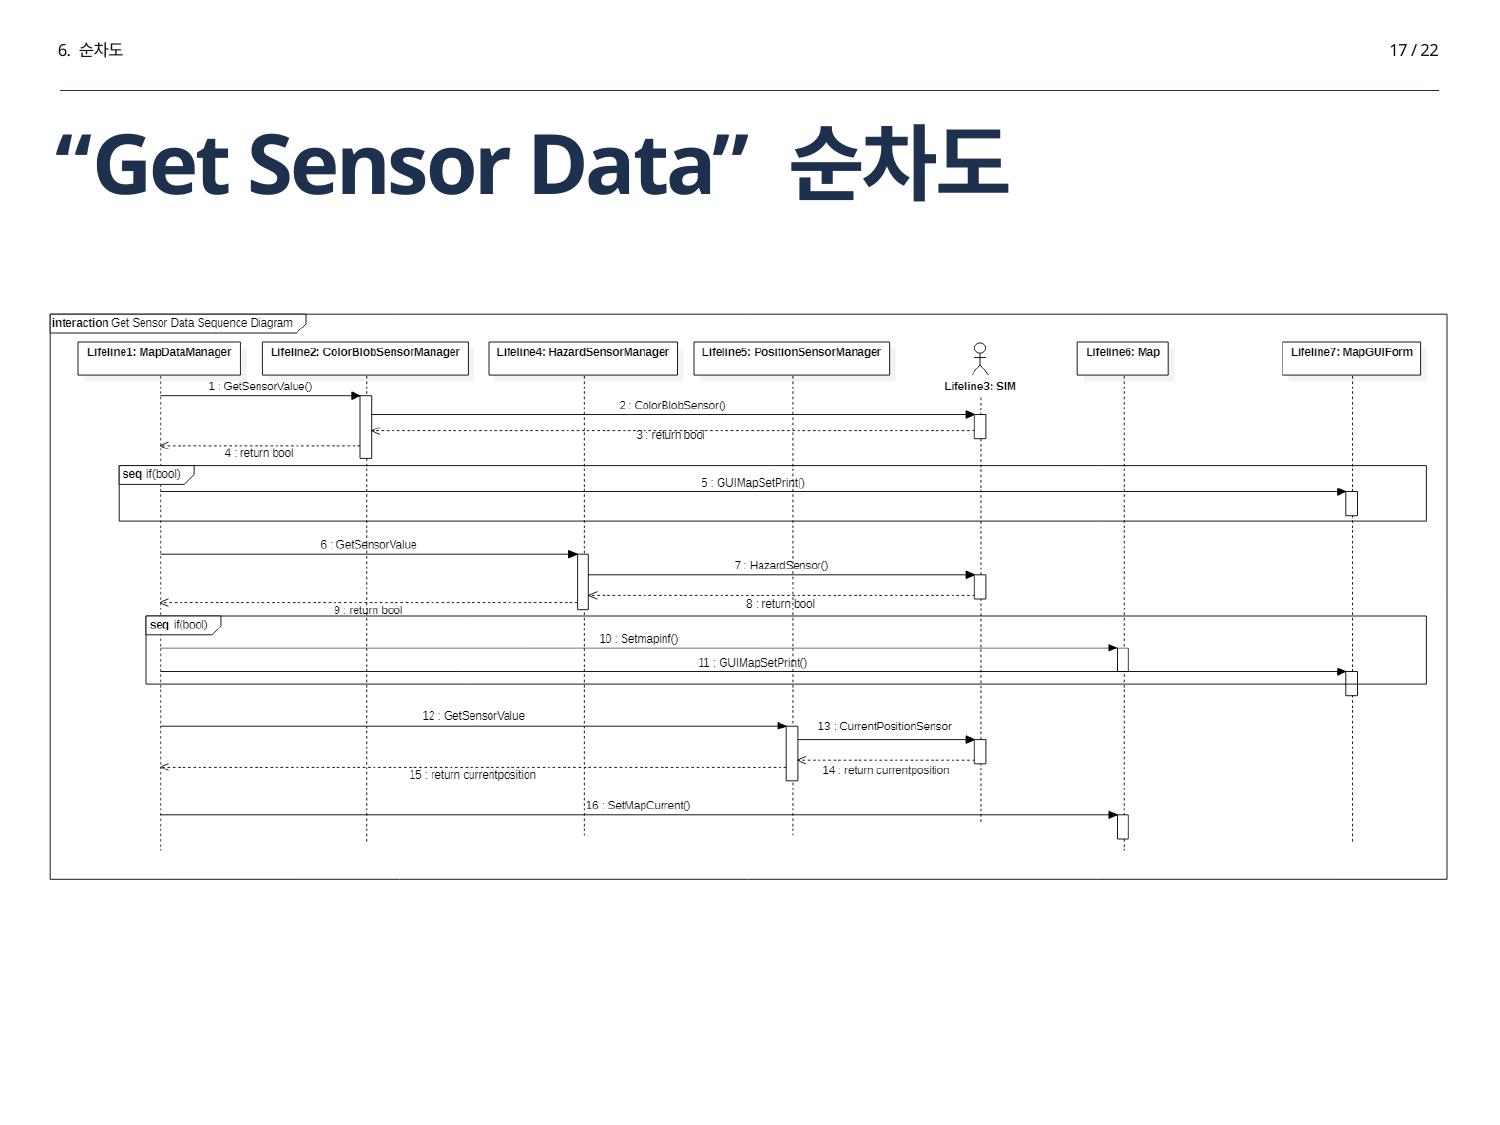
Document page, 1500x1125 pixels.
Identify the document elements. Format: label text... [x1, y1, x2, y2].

picture [46, 308, 1457, 889]
title “Get Sensor Data” 순차도 [40, 90, 1433, 231]
text_box 6. 순차도 [43, 31, 303, 67]
text_box 17 / 22 [1193, 32, 1454, 70]
